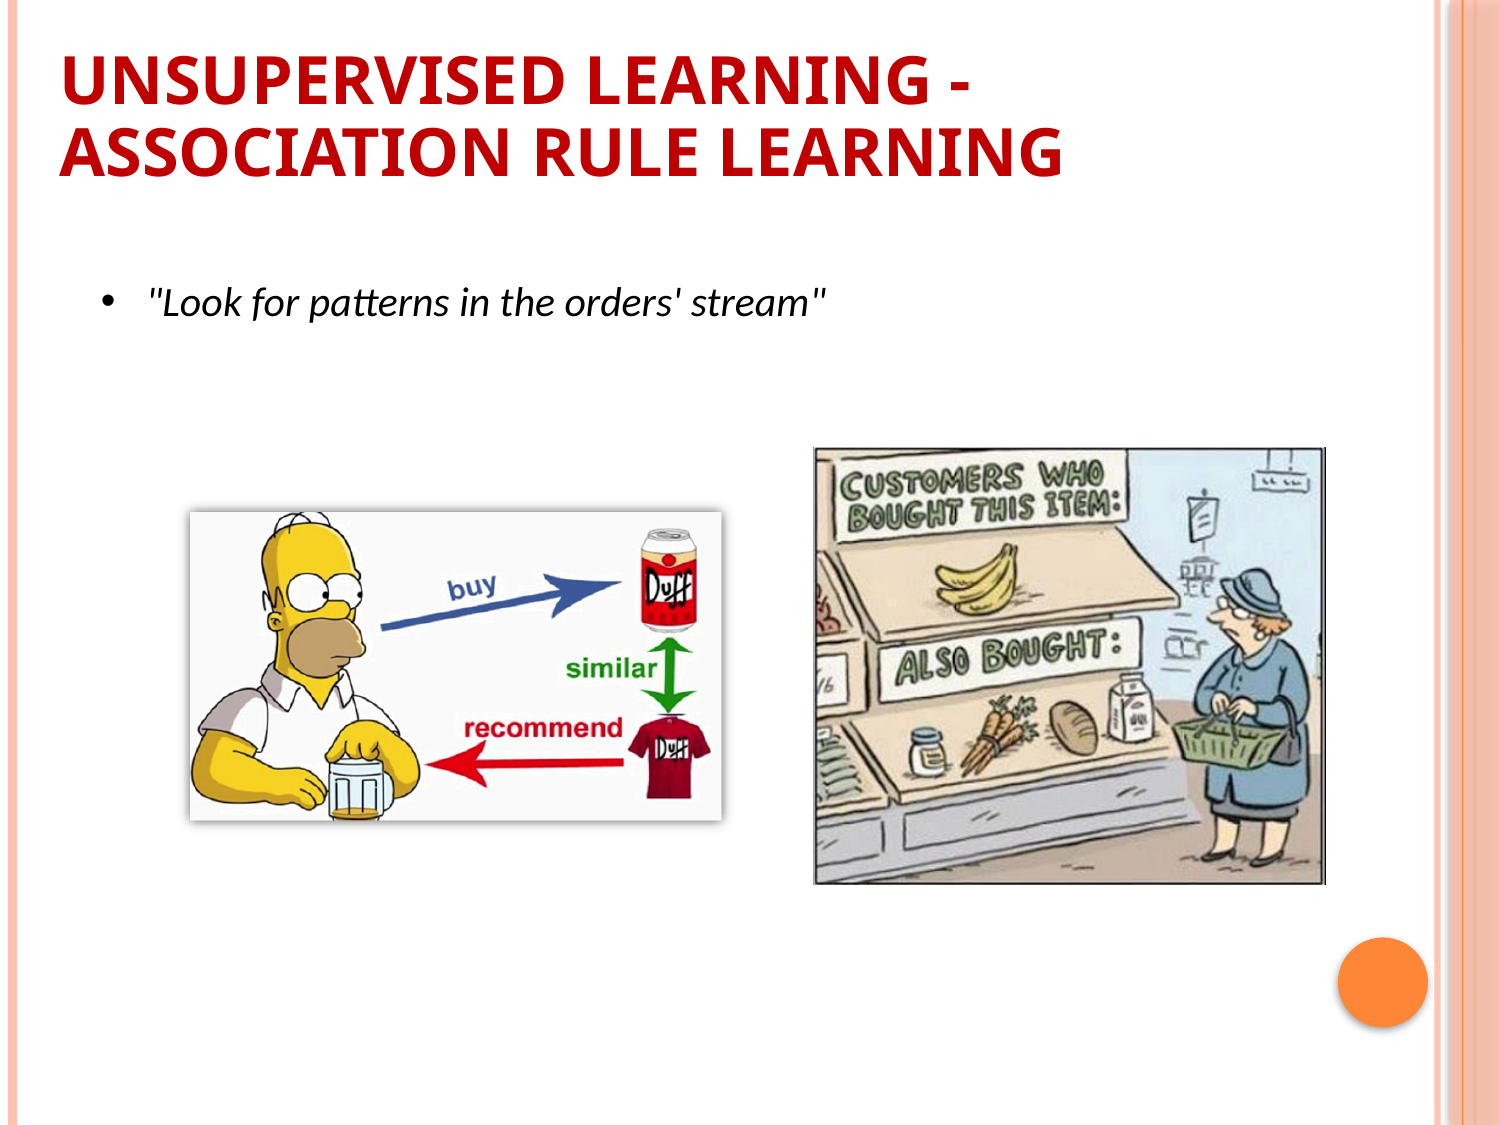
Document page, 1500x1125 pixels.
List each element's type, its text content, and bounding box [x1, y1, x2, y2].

picture [173, 495, 739, 837]
title Unsupervised learning - Association rule learning [48, 37, 1394, 201]
picture [813, 446, 1327, 885]
list "Look for patterns in the orders' stream" [89, 275, 1352, 753]
